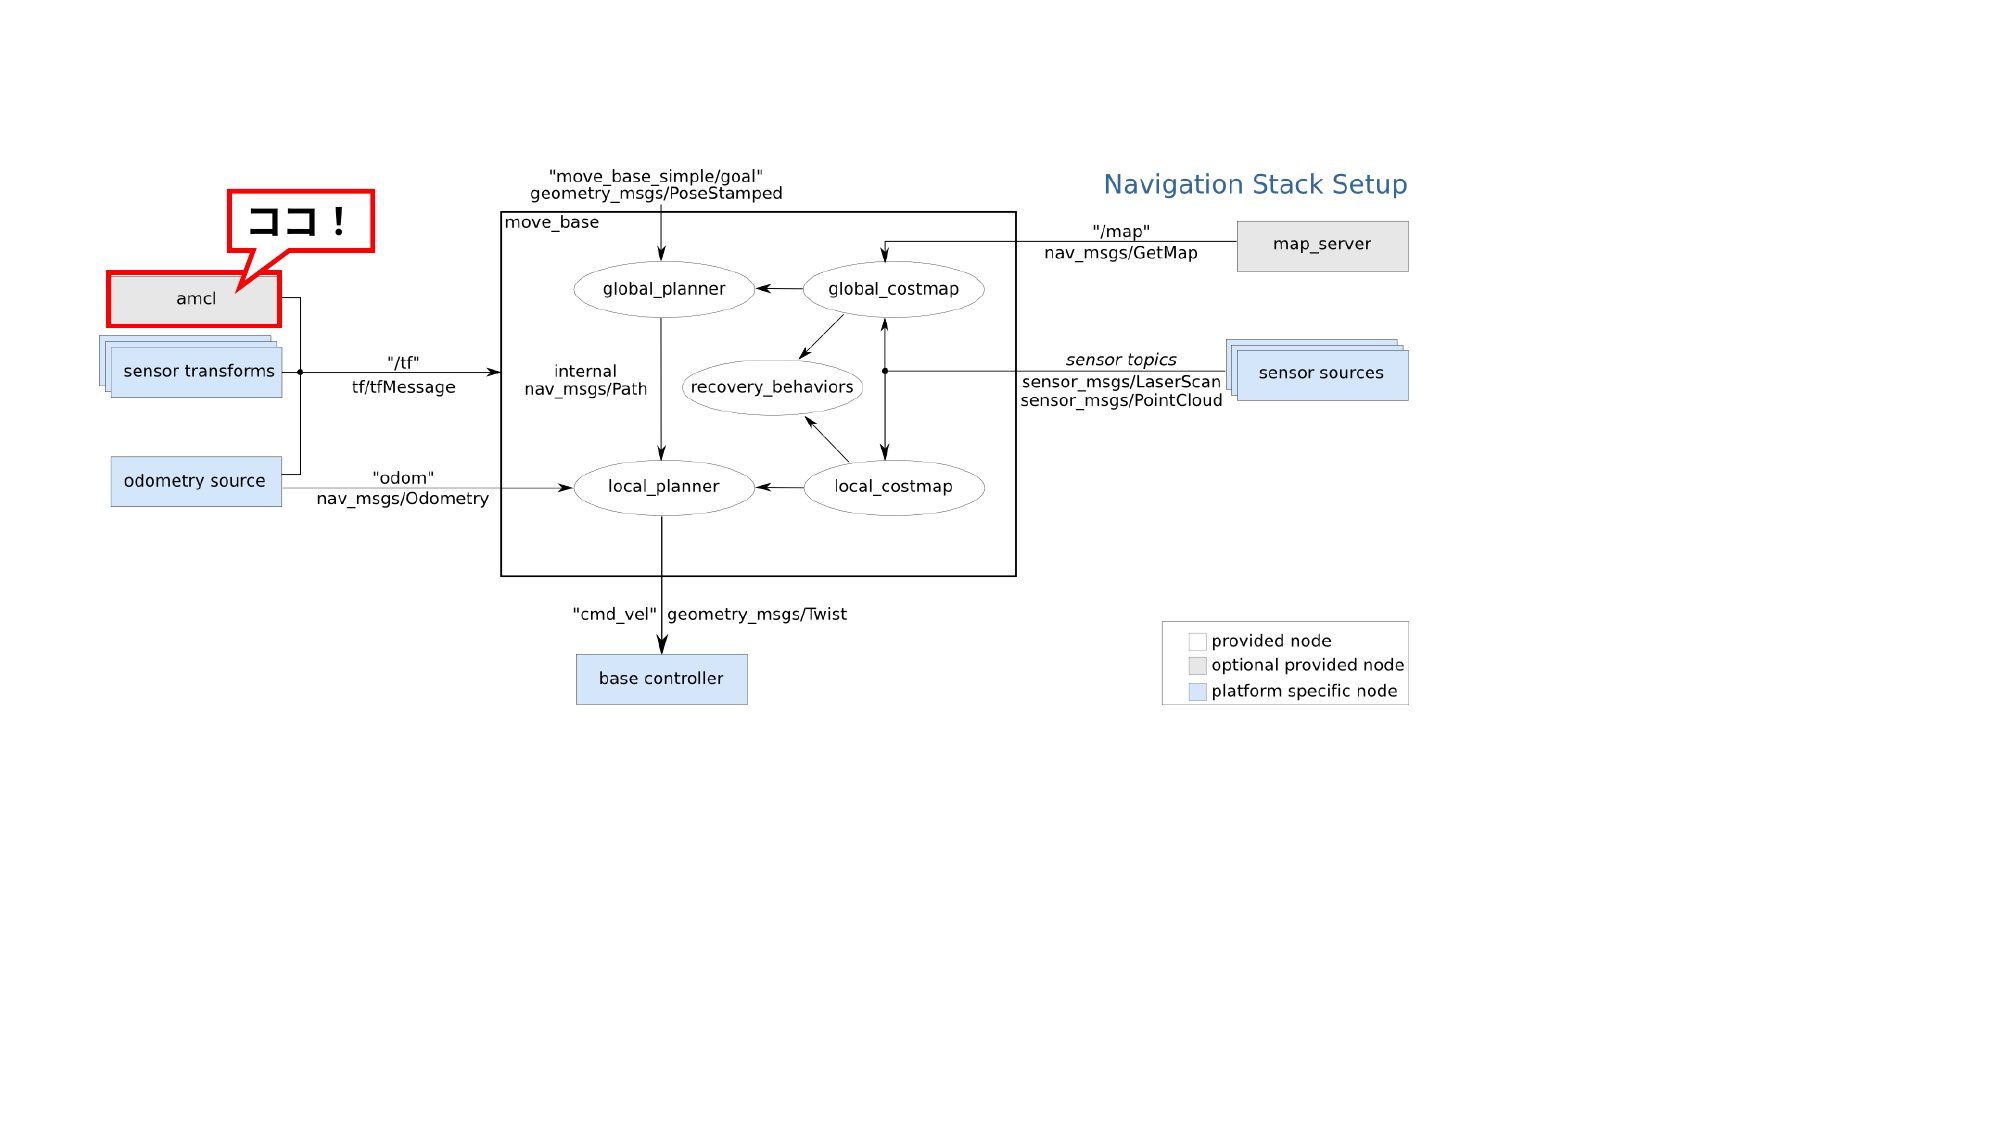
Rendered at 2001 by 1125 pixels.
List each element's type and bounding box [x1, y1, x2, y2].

picture [99, 169, 1409, 705]
